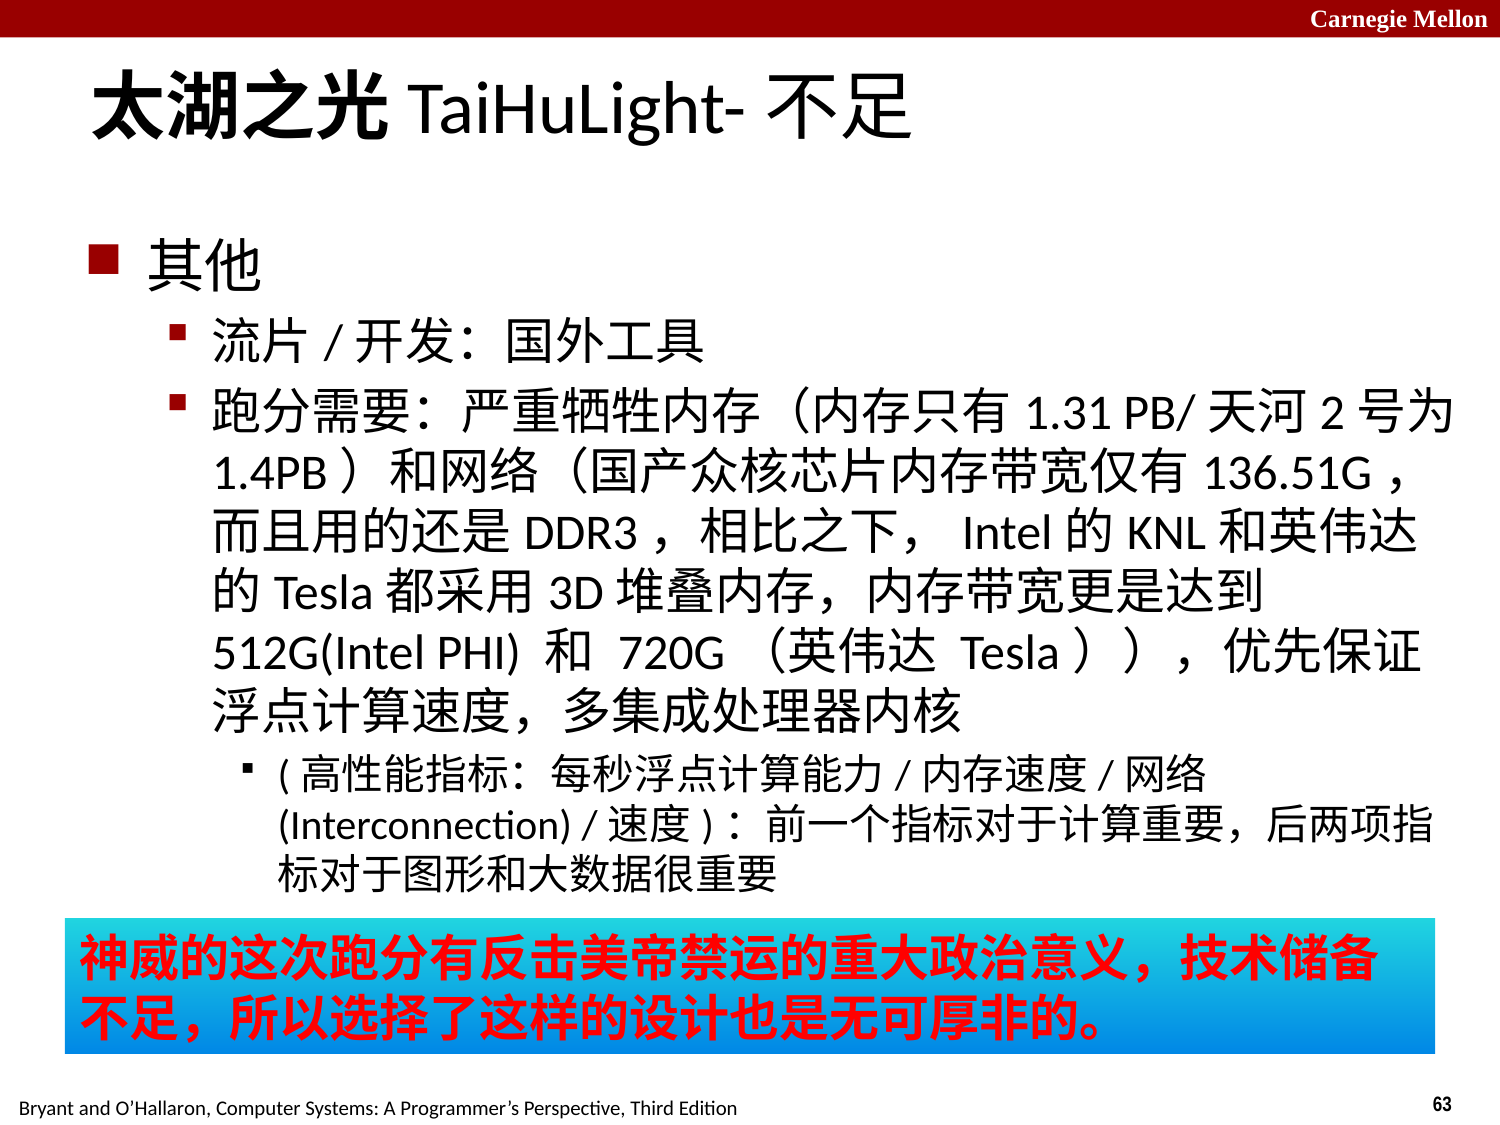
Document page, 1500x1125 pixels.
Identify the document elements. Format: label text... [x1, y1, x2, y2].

title 太湖之光TaiHuLight-不足 [74, 34, 1313, 173]
list 其他 流片/开发：国外工具 跑分需要：严重牺牲内存（内存只有1.31 PB/天河2号为1.4PB）和网络（国产众核芯片内存带宽仅有136.51G，而且用的还是DDR3，相比之下，Intel的KNL和英伟达的Tesla都采用3D堆叠内存，内存带宽更是达到512G(Intel PHI) 和 720G（英伟达 Tesla）），优先保证浮点计算速度，多集成处理器内核 (高性能指标：每秒浮点计算能力/内存速度/网络(Interconnection) /速度)：前一个指标对于计算重要，后两项指标对于图形和大数据很重要 [74, 221, 1483, 946]
text_box 神威的这次跑分有反击美帝禁运的重大政治意义，技术储备不足，所以选择了这样的设计也是无可厚非的。 [64, 918, 1436, 1054]
